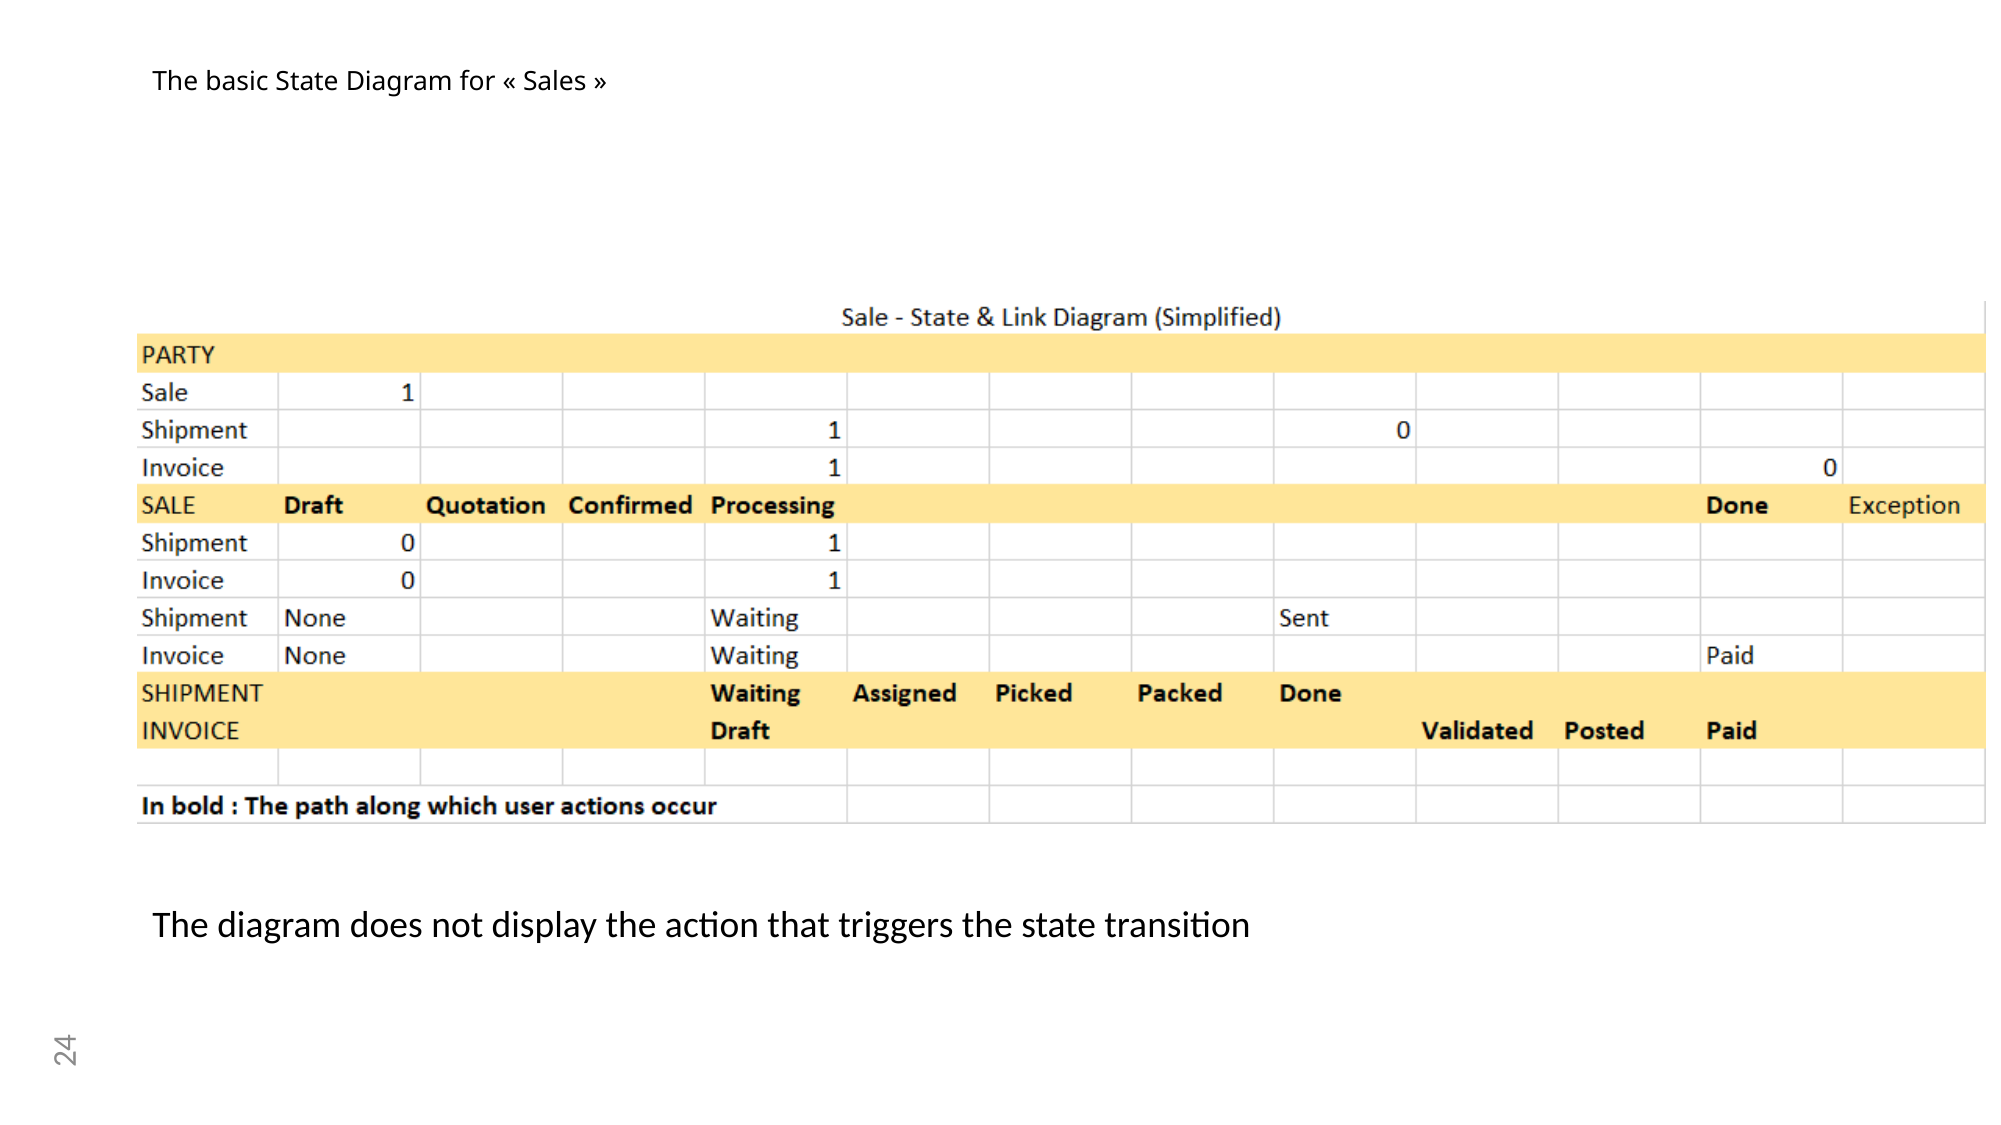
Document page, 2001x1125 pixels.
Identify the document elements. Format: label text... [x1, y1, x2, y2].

text_box The diagram does not display the action that triggers the state transition [137, 892, 1434, 952]
title The basic State Diagram for « Sales » [137, 59, 1863, 136]
picture [137, 301, 1986, 824]
slide_number 24 [32, 995, 93, 1108]
